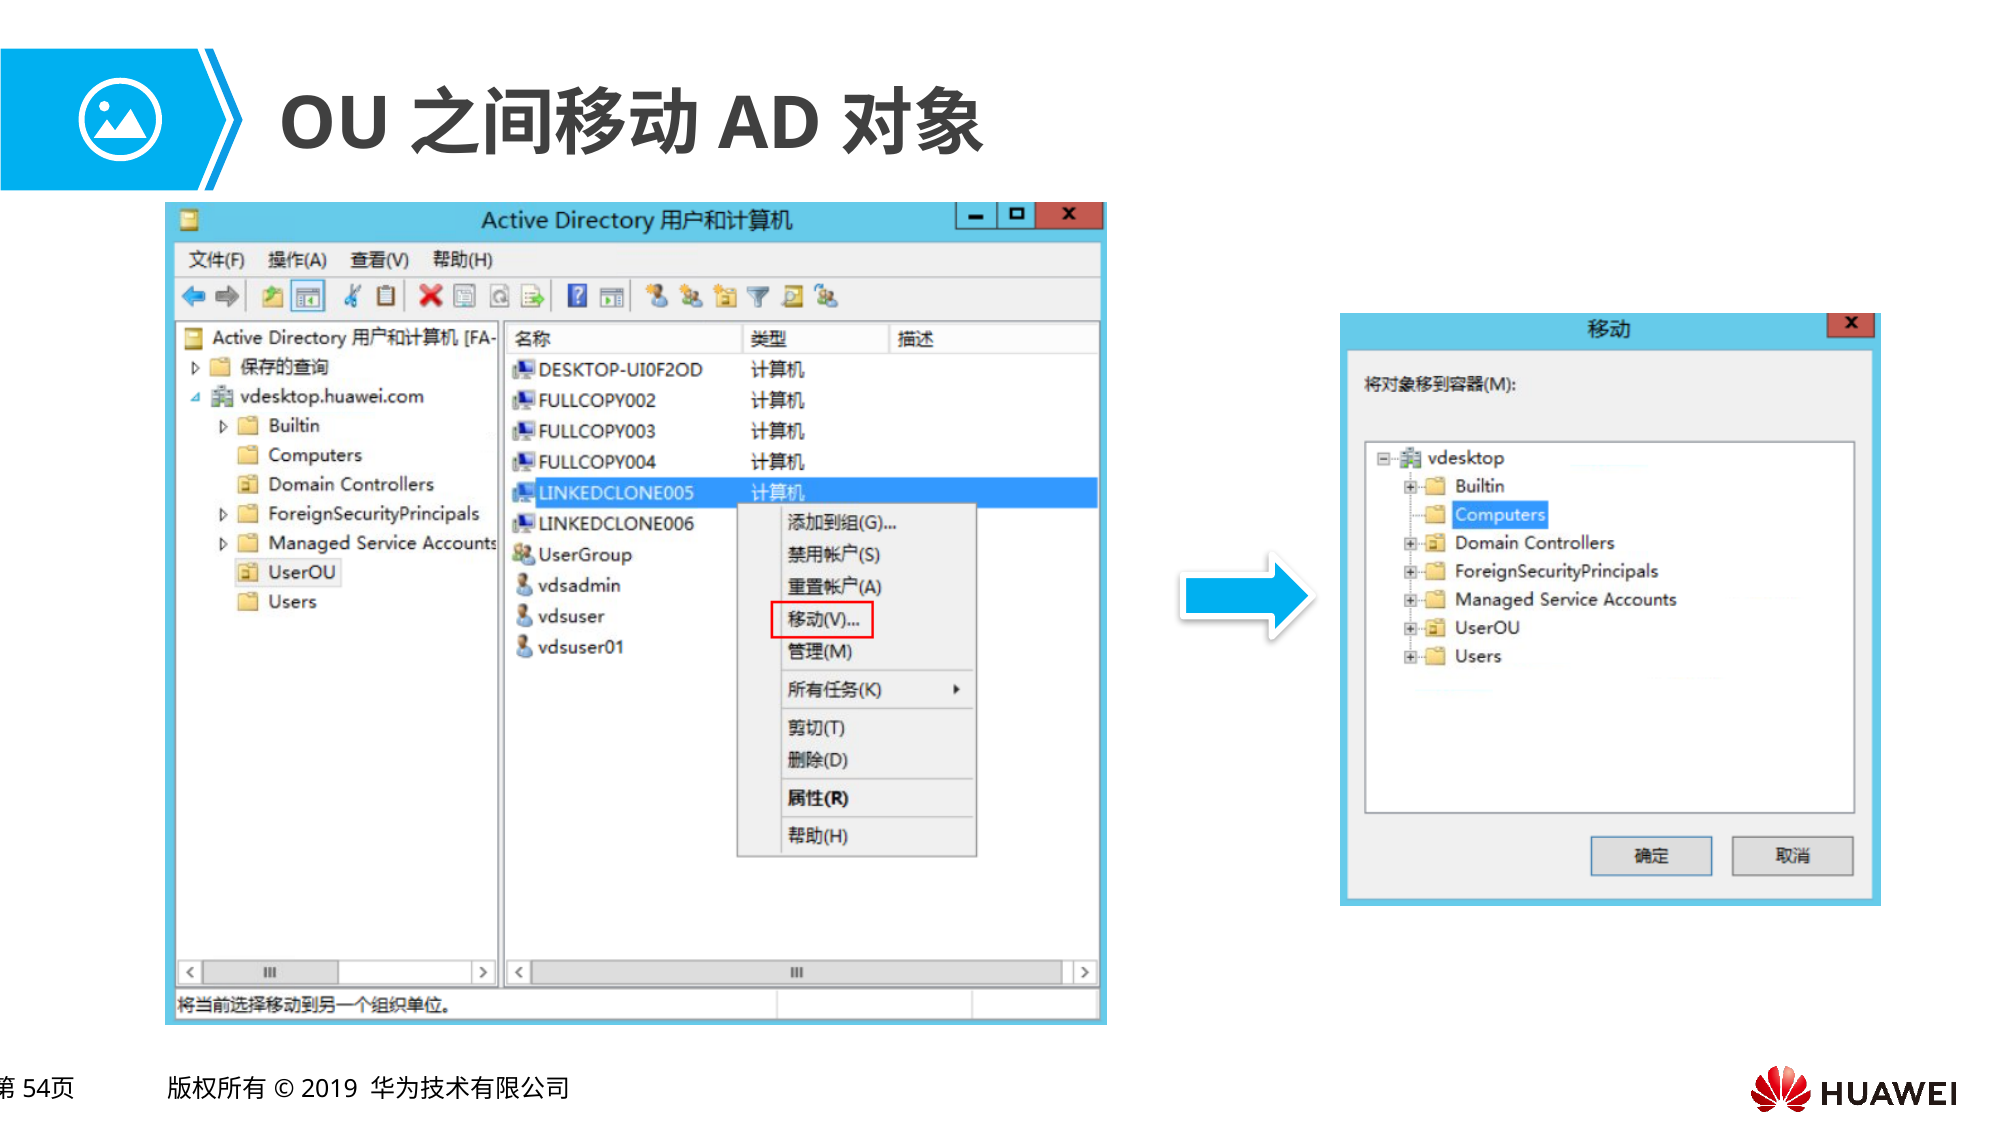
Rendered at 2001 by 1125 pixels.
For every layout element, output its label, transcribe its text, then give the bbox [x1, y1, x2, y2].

title OU之间移动AD对象 [261, 67, 1875, 173]
picture [1339, 313, 1882, 906]
picture [1751, 1066, 1956, 1112]
text_box [1179, 551, 1317, 640]
picture [165, 202, 1107, 1026]
